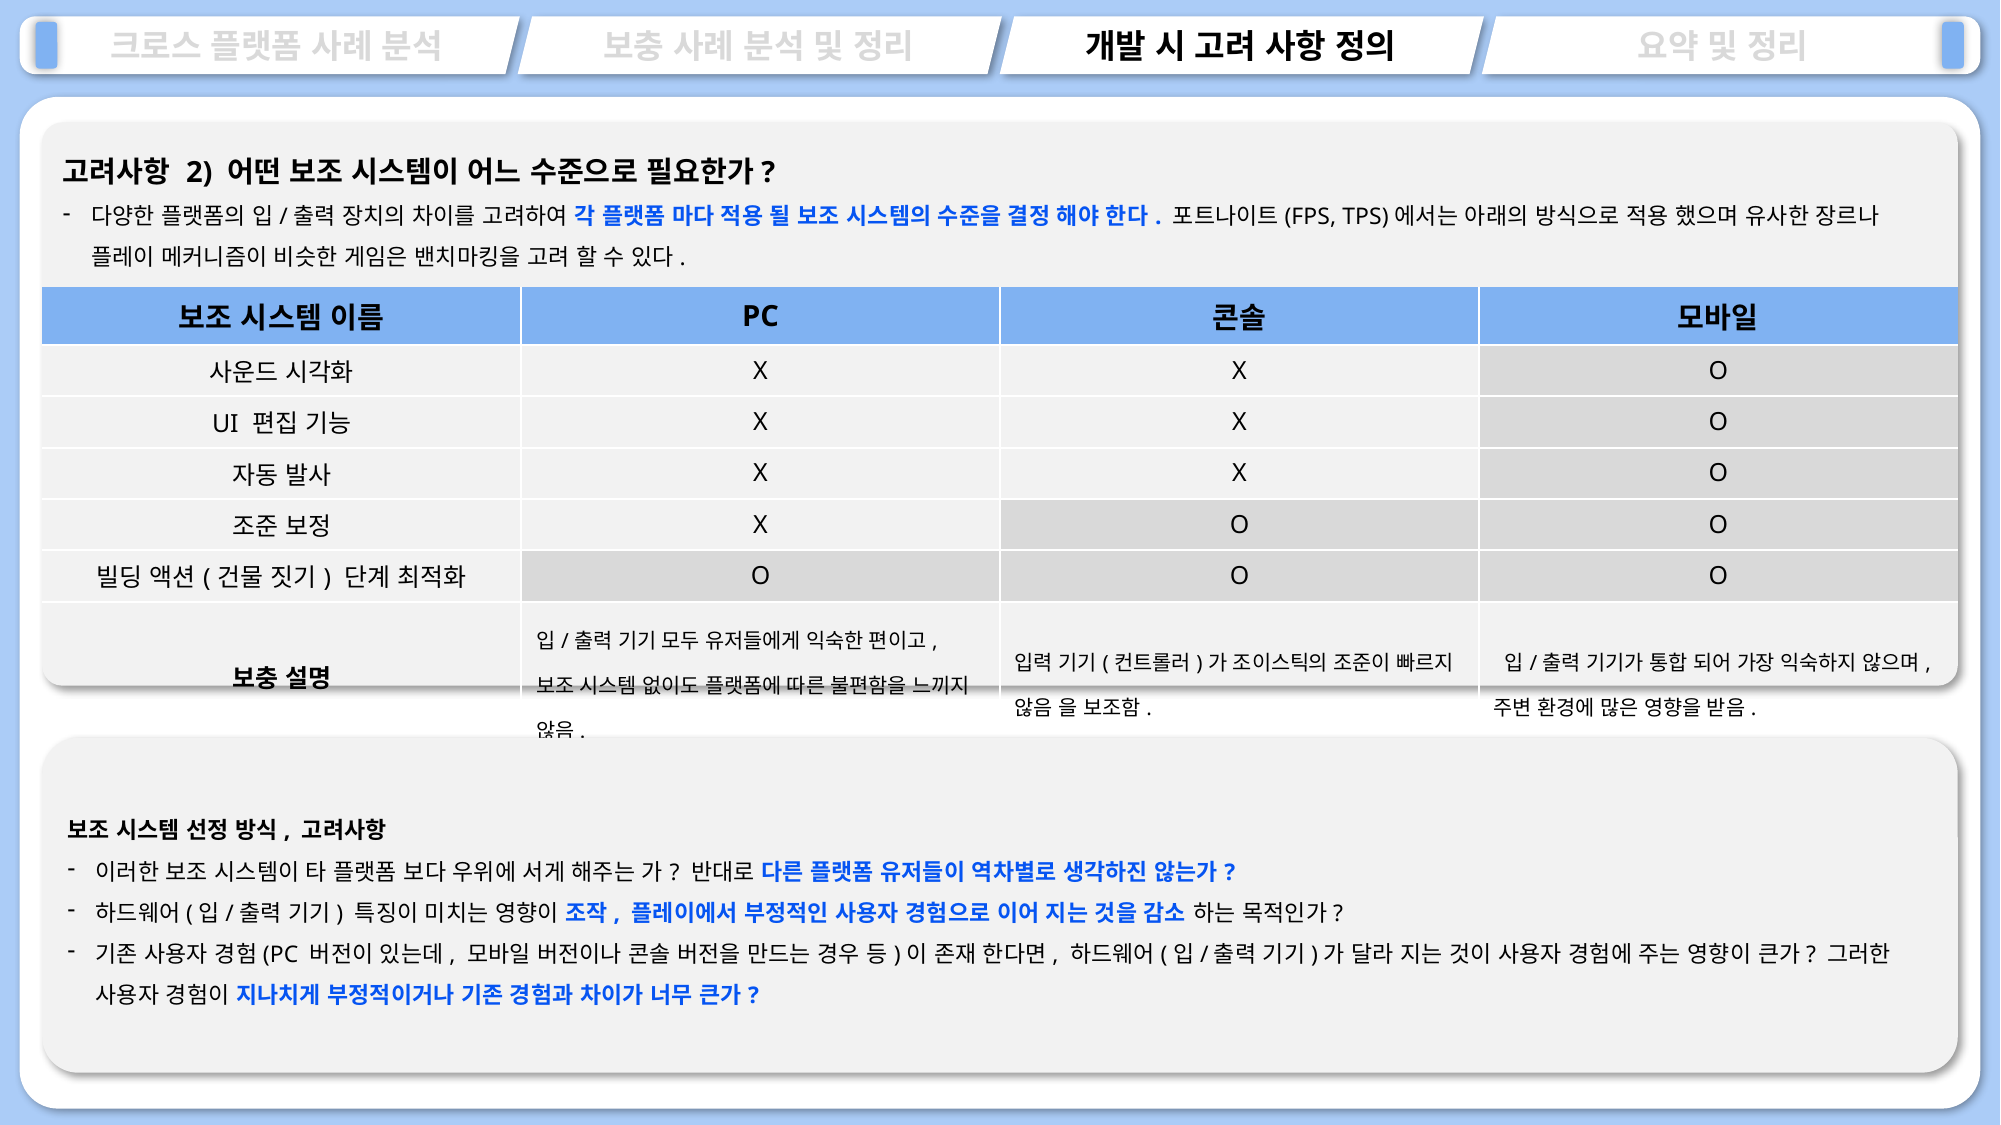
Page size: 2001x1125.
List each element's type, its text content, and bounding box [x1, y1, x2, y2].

table_header 보조 시스템 이름 [42, 287, 520, 344]
text_box 보조 시스템 선정 방식, 고려사항 이러한 보조 시스템이 타 플랫폼 보다 우위에 서게 해주는 가? 반대로 다른 플랫폼 유저들이 역차별로 생각하진 않는가? 하드웨어(입/출력 기기) 특징이 미치는 영향이 조작, 플레이에서 부정적인 사용자 경험으로 이어 지는 것을 감소 하는 목적인가? 기존 사용자 경험(PC 버전이 있는데, 모바일 버전이나 콘솔 버전을 만드는 경우 등)이 존재 한다면, 하드웨어(입/출력 기기)가 달라 지는 것이 사용자 경험에 주는 영향이 큰가? 그러한 사용자 경험이 지나치게 부정적이거나 기존 경험과 차이가 너무 큰가? [41, 736, 1959, 1074]
table_header 콘솔 [1001, 287, 1478, 344]
table_cell X [1001, 397, 1478, 447]
table_cell O [1480, 551, 1958, 601]
table_cell 자동 발사 [42, 449, 520, 498]
table_header PC [522, 287, 999, 344]
table_cell O [1480, 346, 1958, 395]
table_cell X [522, 397, 999, 447]
table_cell 입력 기기(컨트롤러)가 조이스틱의 조준이 빠르지 않음 을 보조함. [1001, 603, 1478, 734]
table_cell 사운드 시각화 [42, 346, 520, 395]
table_cell 조준 보정 [42, 500, 520, 549]
table_cell 입/출력 기기가 통합 되어 가장 익숙하지 않으며, 주변 환경에 많은 영향을 받음. [1480, 603, 1958, 747]
text_box 고려사항 2) 어떤 보조 시스템이 어느 수준으로 필요한가? 다양한 플랫폼의 입/출력 장치의 차이를 고려하여 각 플랫폼 마다 적용 될 보조 시스템의 수준을 결정 해야 한다. 포트나이트(FPS, TPS)에서는 아래의 방식으로 적용 했으며 유사한 장르나 플레이 메커니즘이 비슷한 게임은 밴치마킹을 고려 할 수 있다. [41, 121, 1959, 672]
table_cell UI 편집 기능 [42, 397, 520, 447]
table_cell X [1001, 449, 1478, 498]
table_cell 빌딩 액션(건물 짓기) 단계 최적화 [42, 551, 520, 601]
table_cell O [1480, 449, 1958, 498]
table_cell O [1480, 500, 1958, 549]
table_cell O [1480, 397, 1958, 447]
table_cell X [522, 449, 999, 498]
table_cell O [1001, 551, 1478, 601]
table_cell X [522, 346, 999, 395]
table_cell 보충 설명 [42, 603, 520, 752]
table_header 모바일 [1480, 287, 1958, 344]
table_cell O [1001, 500, 1478, 549]
table_cell X [1001, 346, 1478, 395]
table_cell 입/출력 기기 모두 유저들에게 익숙한 편이고, 보조 시스템 없이도 플랫폼에 따른 불편함을 느끼지 않음. [522, 603, 999, 734]
table_cell X [522, 500, 999, 549]
table_cell O [522, 551, 999, 601]
